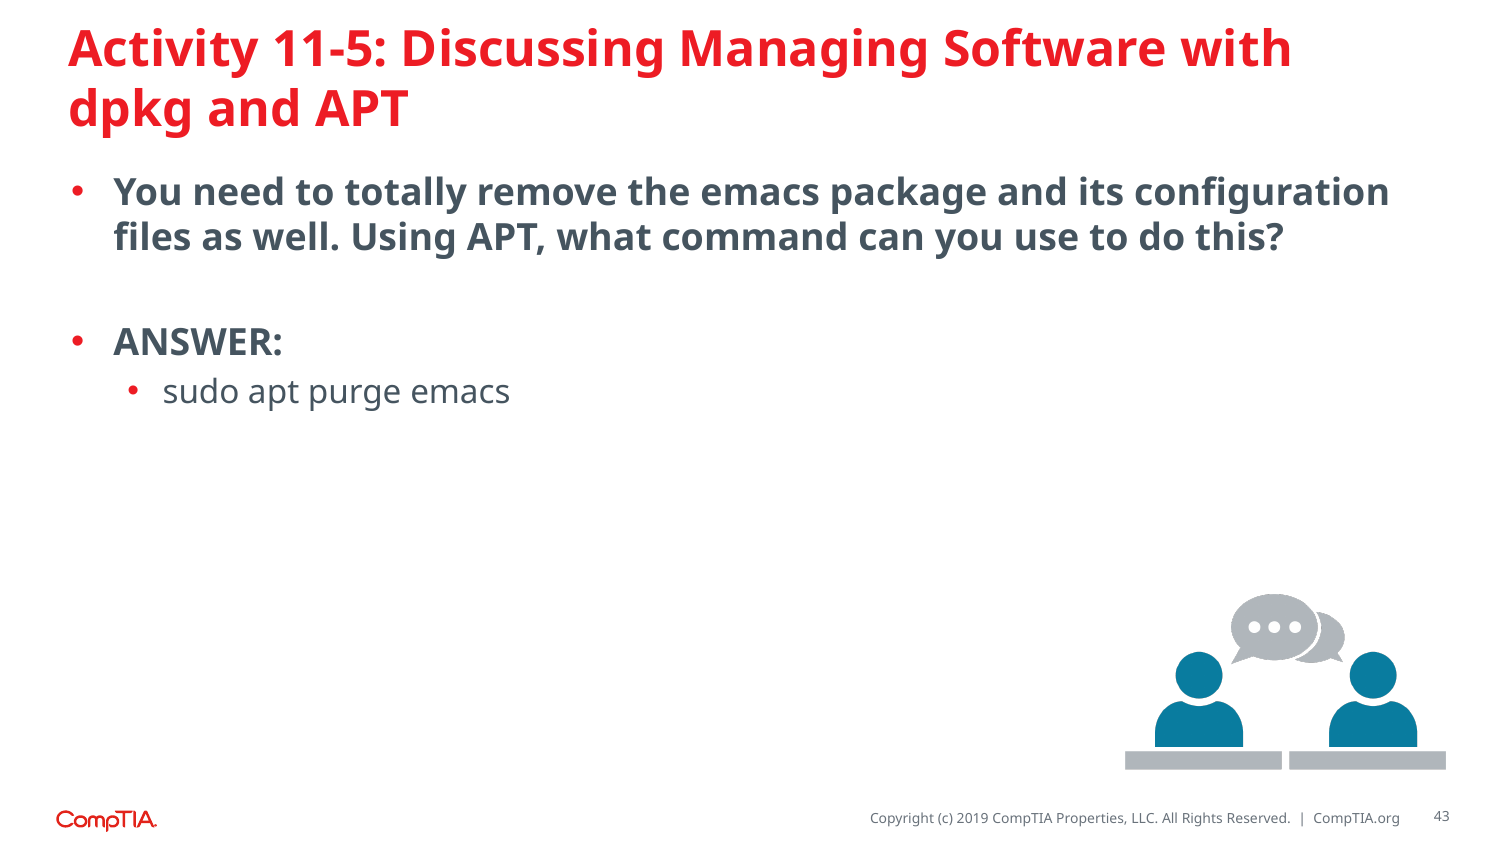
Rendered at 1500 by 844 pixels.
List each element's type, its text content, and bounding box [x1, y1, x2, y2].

slide_number 43 [1407, 800, 1450, 835]
list You need to totally remove the emacs package and its configuration files as well. Using APT, what command can you use to do this? ANSWER: sudo apt purge emacs [56, 160, 1444, 768]
picture [1124, 593, 1446, 770]
title Activity 11-5: Discussing Managing Software with dpkg and APT [53, 24, 1447, 129]
